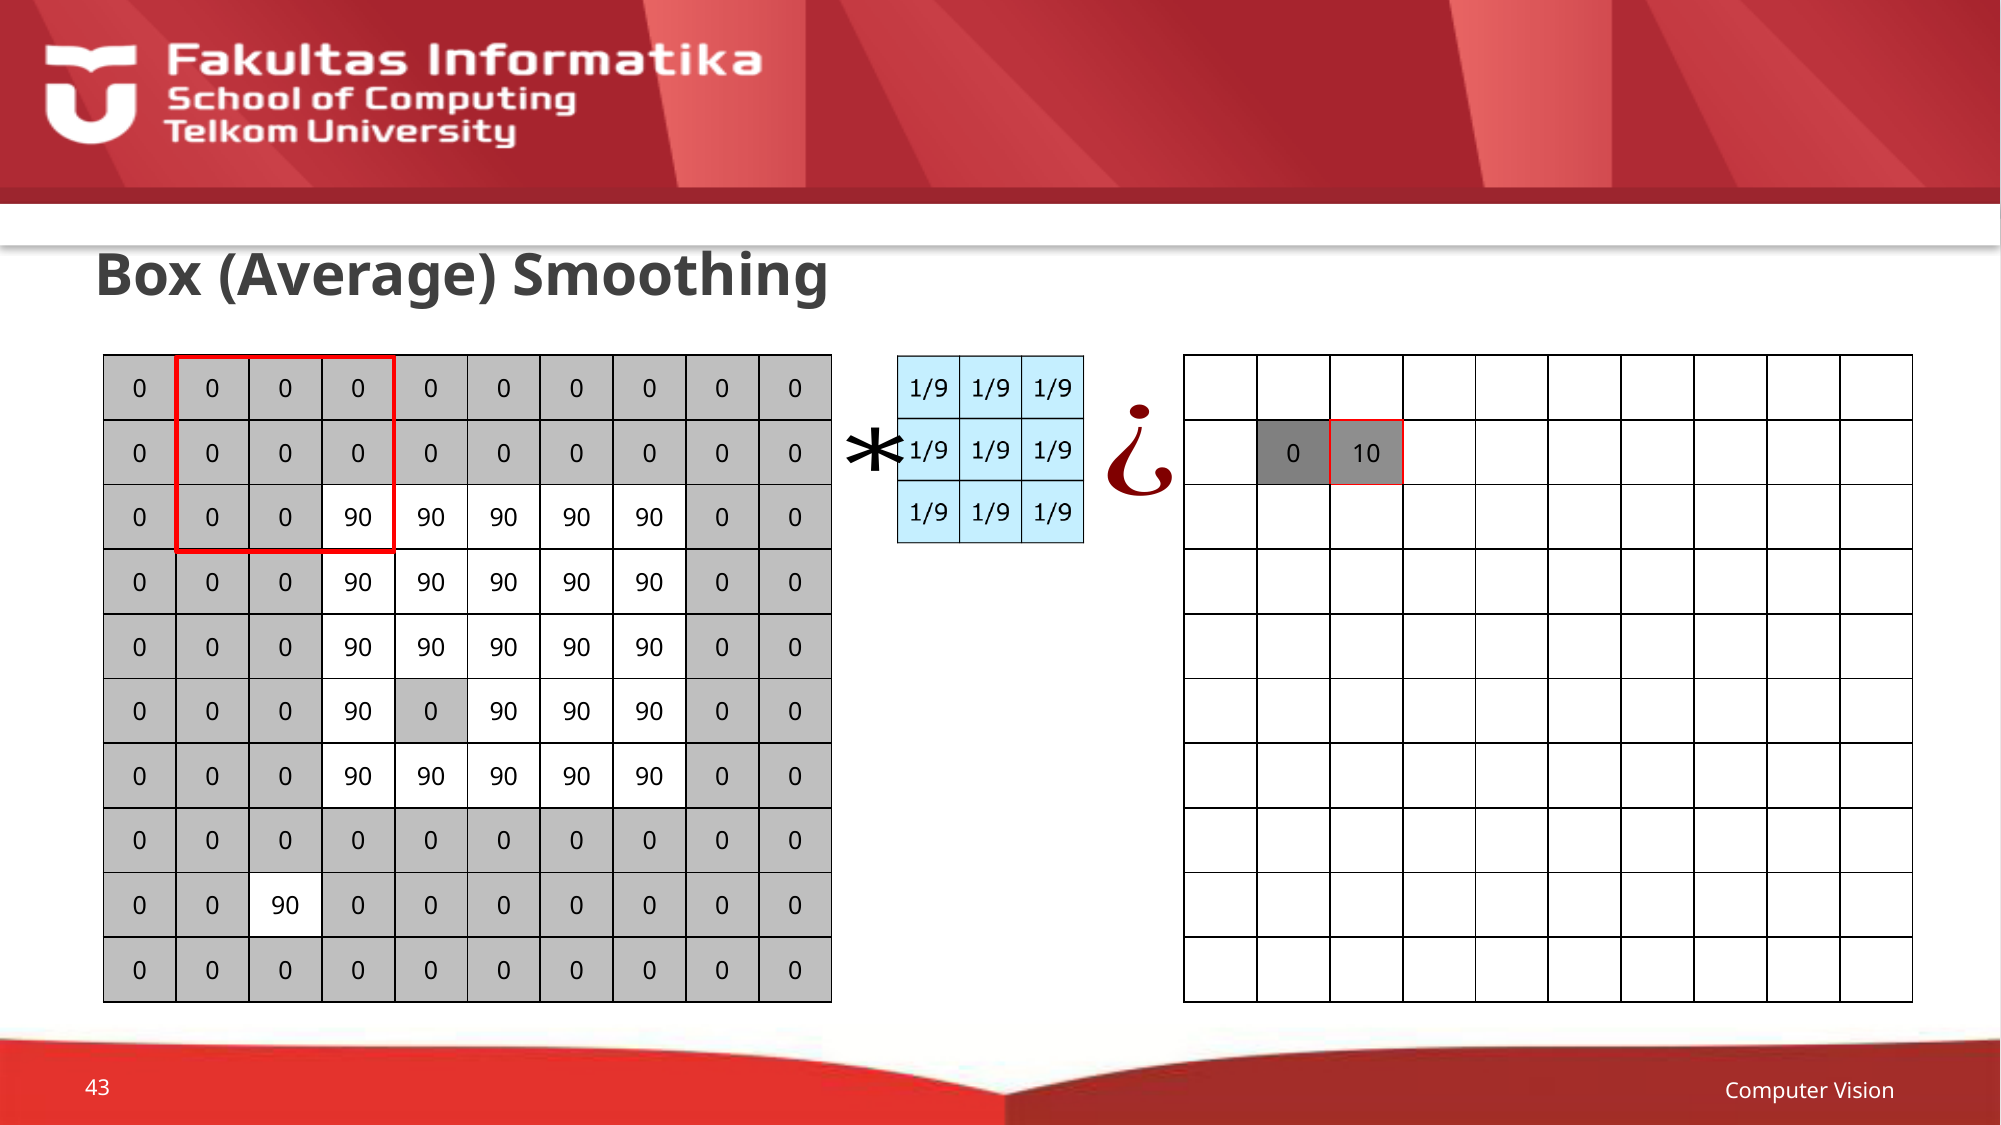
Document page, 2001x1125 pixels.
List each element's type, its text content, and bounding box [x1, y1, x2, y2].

table_cell 0 [760, 873, 831, 936]
table_cell [1404, 938, 1475, 1001]
table_cell 90 [323, 679, 394, 742]
table_cell 0 [1258, 421, 1329, 484]
table_cell 0 [687, 550, 758, 613]
table_cell 0 [177, 938, 248, 1001]
table_cell 0 [396, 873, 467, 936]
table_cell [1768, 744, 1839, 807]
table_cell [1549, 485, 1620, 548]
table_cell 0 [323, 809, 394, 872]
table_cell 0 [687, 809, 758, 872]
table_cell [1185, 938, 1256, 1001]
table_cell [1695, 421, 1766, 484]
table_header [1695, 356, 1766, 419]
table_cell [1549, 809, 1620, 872]
table_cell [1841, 873, 1912, 936]
table_cell [1549, 744, 1620, 807]
table_cell [1258, 809, 1329, 872]
table_cell [1404, 421, 1475, 484]
table_cell [1768, 679, 1839, 742]
table_cell [1622, 809, 1693, 872]
table_cell [1404, 615, 1475, 678]
table_cell [1185, 615, 1256, 678]
slide_number 43 [85, 1058, 164, 1119]
table_cell [1841, 485, 1912, 548]
table_cell [1404, 809, 1475, 872]
table_cell 90 [614, 550, 685, 613]
table_cell [1331, 615, 1402, 678]
table_header [1768, 356, 1839, 419]
table_header 0 [396, 356, 467, 419]
table_cell [1695, 550, 1766, 613]
table_cell [1549, 679, 1620, 742]
table_cell 0 [760, 744, 831, 807]
table_cell 90 [396, 744, 467, 807]
table_cell 0 [760, 421, 831, 484]
table_cell [1404, 873, 1475, 936]
table_header [1404, 356, 1475, 419]
table_cell 0 [541, 873, 612, 936]
table_cell [1622, 485, 1693, 548]
table_cell [1258, 938, 1329, 1001]
table_header 0 [760, 356, 831, 419]
table_cell [1622, 744, 1693, 807]
table_cell [1404, 679, 1475, 742]
table_cell 90 [468, 744, 539, 807]
table_cell [1476, 809, 1547, 872]
table_cell 0 [104, 744, 175, 807]
table_cell [1404, 485, 1475, 548]
table_cell [1841, 744, 1912, 807]
table_cell [1331, 679, 1402, 742]
table_cell 0 [323, 938, 394, 1001]
table_cell 0 [614, 873, 685, 936]
table_cell 90 [614, 744, 685, 807]
table_cell 90 [396, 550, 467, 613]
table_cell [1476, 938, 1547, 1001]
table_cell [1331, 873, 1402, 936]
list Computer Vision [1185, 1058, 1911, 1119]
table_cell [1549, 550, 1620, 613]
table_cell 90 [396, 615, 467, 678]
table_cell [1695, 679, 1766, 742]
table_cell [1768, 938, 1839, 1001]
table_cell [1622, 873, 1693, 936]
table_cell 0 [687, 679, 758, 742]
table_cell 0 [468, 873, 539, 936]
table_header [1622, 356, 1693, 419]
table_cell [1476, 615, 1547, 678]
table_cell 0 [687, 485, 758, 548]
table_cell [1695, 809, 1766, 872]
table_cell 0 [760, 938, 831, 1001]
table_cell [1258, 485, 1329, 548]
table_cell 0 [541, 809, 612, 872]
table_cell [1476, 421, 1547, 484]
table_cell 90 [396, 485, 467, 548]
table_cell [1331, 550, 1402, 613]
table_cell 0 [104, 809, 175, 872]
table_cell 0 [177, 809, 248, 872]
table_cell 90 [468, 485, 539, 548]
table_cell [1185, 679, 1256, 742]
table_cell 0 [541, 421, 612, 484]
table_cell [1331, 744, 1402, 807]
table_cell 0 [468, 421, 539, 484]
table_cell 90 [323, 615, 394, 678]
table_cell [1476, 679, 1547, 742]
table_cell [1622, 679, 1693, 742]
table_cell [1768, 873, 1839, 936]
table_cell [1768, 550, 1839, 613]
table_cell 0 [396, 421, 467, 484]
table_cell [1841, 679, 1912, 742]
table_cell 0 [396, 938, 467, 1001]
table_cell 0 [104, 938, 175, 1001]
table_cell [1768, 615, 1839, 678]
table_header [1841, 356, 1912, 419]
table_cell [1476, 744, 1547, 807]
table_cell 90 [323, 554, 394, 613]
table_cell 90 [541, 550, 612, 613]
table_cell 0 [323, 873, 394, 936]
table_cell [1185, 744, 1256, 807]
table_cell 0 [687, 873, 758, 936]
table_cell [1549, 615, 1620, 678]
table_header [1258, 356, 1329, 419]
table_header 0 [468, 356, 539, 419]
table_cell [1258, 615, 1329, 678]
table_cell 0 [177, 744, 248, 807]
table_cell [1549, 421, 1620, 484]
table_cell 0 [177, 873, 248, 936]
table_header 0 [104, 356, 175, 419]
table_cell [1185, 421, 1256, 484]
title Box (Average) Smoothing [79, 219, 1901, 325]
table_cell 90 [468, 550, 539, 613]
table_cell [1768, 809, 1839, 872]
table_cell [1622, 550, 1693, 613]
table_cell [1331, 938, 1402, 1001]
table_cell [1841, 938, 1912, 1001]
table_header [1549, 356, 1620, 419]
table_cell 0 [250, 554, 321, 613]
table_cell [1331, 809, 1402, 872]
table_cell [1404, 744, 1475, 807]
text_box [175, 355, 396, 554]
table_cell [1841, 809, 1912, 872]
table_cell 90 [541, 485, 612, 548]
table_cell 0 [468, 938, 539, 1001]
table_cell 0 [250, 744, 321, 807]
table_header 0 [541, 356, 612, 419]
table_cell 0 [396, 679, 467, 742]
table_cell [1549, 938, 1620, 1001]
table_cell 0 [104, 421, 175, 484]
table_cell [1258, 550, 1329, 613]
table_cell 0 [614, 421, 685, 484]
table_cell [1695, 873, 1766, 936]
table_cell 0 [104, 679, 175, 742]
table_cell 0 [250, 615, 321, 678]
table_cell 90 [541, 615, 612, 678]
table_cell [1695, 485, 1766, 548]
table_header 0 [687, 356, 758, 419]
table_cell 90 [614, 485, 685, 548]
table_cell 0 [468, 809, 539, 872]
table_cell 90 [468, 679, 539, 742]
table_cell [1185, 809, 1256, 872]
table_cell [1185, 873, 1256, 936]
table_cell 0 [687, 615, 758, 678]
table_cell [1841, 550, 1912, 613]
table_cell [1258, 679, 1329, 742]
table_cell [1185, 550, 1256, 613]
table_cell 90 [250, 873, 321, 936]
table_cell [1622, 938, 1693, 1001]
table_cell 0 [614, 938, 685, 1001]
table_cell [1476, 873, 1547, 936]
table_cell 0 [104, 550, 175, 613]
table_cell 0 [250, 809, 321, 872]
table_header 10 [1331, 421, 1402, 484]
table_cell 0 [177, 615, 248, 678]
table_cell [1695, 938, 1766, 1001]
table_cell 90 [541, 744, 612, 807]
table_cell 0 [104, 615, 175, 678]
table_cell 0 [760, 809, 831, 872]
table_cell [1185, 485, 1256, 548]
table_cell 0 [760, 550, 831, 613]
table_cell 90 [614, 615, 685, 678]
table_header [1476, 356, 1547, 419]
table_cell 0 [687, 421, 758, 484]
table_cell 0 [687, 744, 758, 807]
table_cell 90 [323, 744, 394, 807]
table_cell 0 [177, 679, 248, 742]
table_cell [1695, 744, 1766, 807]
table_cell 90 [614, 679, 685, 742]
table_cell 0 [177, 554, 248, 613]
table_cell [1841, 615, 1912, 678]
table_cell 0 [104, 873, 175, 936]
table_cell 90 [468, 615, 539, 678]
table_cell [1476, 550, 1547, 613]
table_cell [1258, 744, 1329, 807]
table_cell 0 [760, 615, 831, 678]
table_cell 0 [396, 809, 467, 872]
table_cell 0 [250, 679, 321, 742]
table_cell [1549, 873, 1620, 936]
table_cell [1841, 421, 1912, 484]
table_cell 0 [760, 679, 831, 742]
table_cell 0 [687, 938, 758, 1001]
table_cell 0 [760, 485, 831, 548]
table_cell [1404, 550, 1475, 613]
table_cell 0 [104, 485, 175, 548]
table_cell [1258, 873, 1329, 936]
table_cell [1331, 485, 1402, 548]
table_cell 0 [250, 938, 321, 1001]
table_cell [1695, 615, 1766, 678]
table_cell [1476, 485, 1547, 548]
picture [895, 354, 1085, 544]
table_cell [1768, 485, 1839, 548]
table_cell 0 [541, 938, 612, 1001]
table_header [1331, 356, 1402, 419]
table_cell 0 [614, 809, 685, 872]
table_cell [1622, 421, 1693, 484]
table_cell [1622, 615, 1693, 678]
table_header [1185, 356, 1256, 419]
table_header 0 [614, 356, 685, 419]
table_cell [1768, 421, 1839, 484]
picture [0, 0, 2001, 1125]
table_cell 90 [541, 679, 612, 742]
